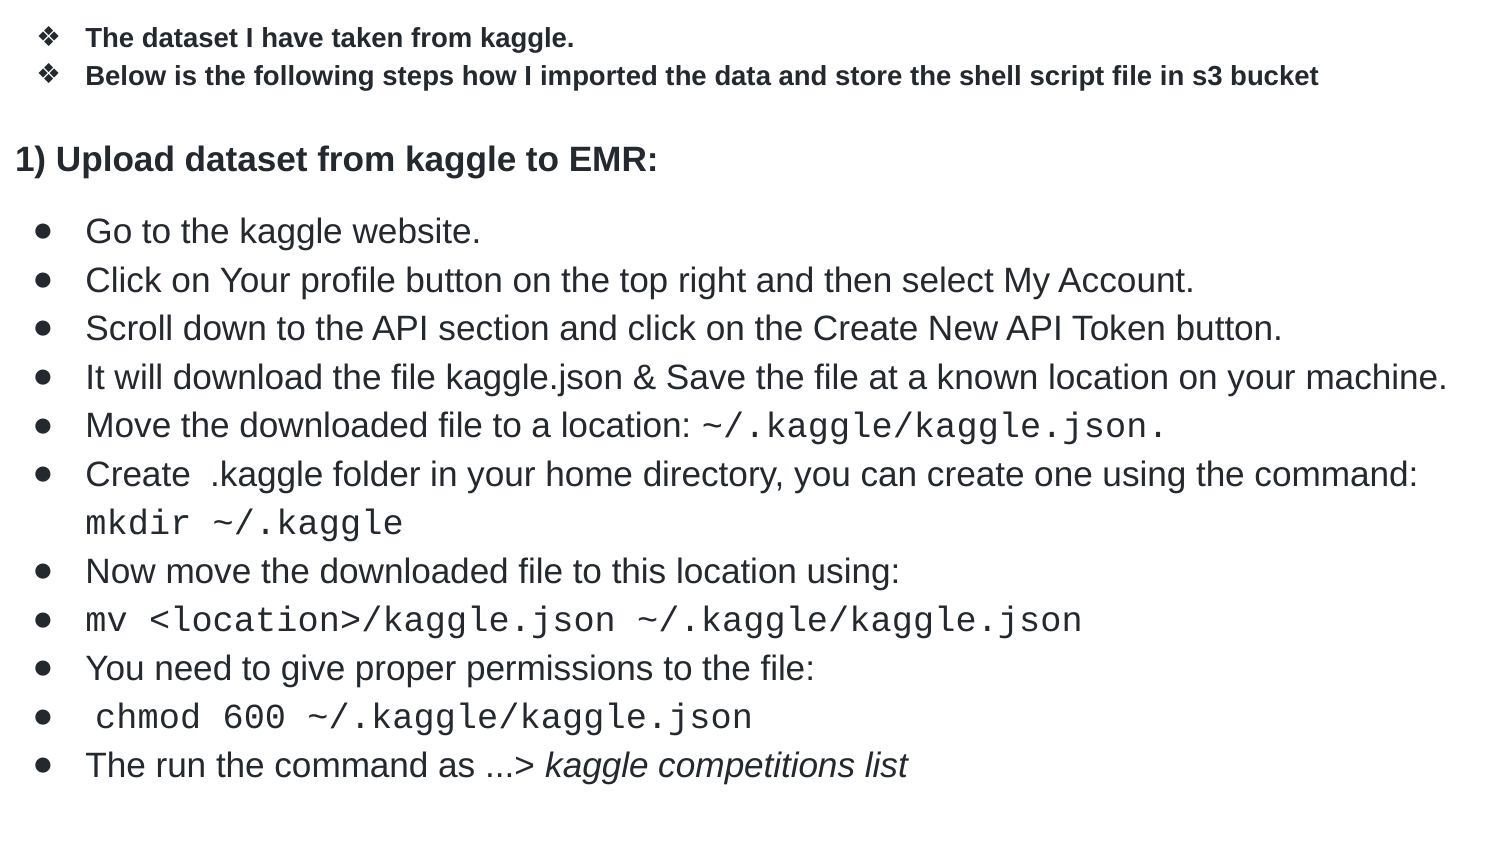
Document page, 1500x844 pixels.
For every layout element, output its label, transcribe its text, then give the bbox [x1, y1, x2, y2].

list The dataset I have taken from kaggle. Below is the following steps how I imported the data and store the shell script file in s3 bucket 1) Upload dataset from kaggle to EMR: Go to the kaggle website. Click on Your profile button on the top right and then select My Account. Scroll down to the API section and click on the Create New API Token button. It will download the file kaggle.json & Save the file at a known location on your machine. Move the downloaded file to a location: ~/.kaggle/kaggle.json. Create .kaggle folder in your home directory, you can create one using the command: mkdir ~/.kaggle Now move the downloaded file to this location using: mv <location>/kaggle.json ~/.kaggle/kaggle.json You need to give proper permissions to the file: chmod 600 ~/.kaggle/kaggle.json The run the command as ...> kaggle competitions list [0, 0, 1500, 844]
